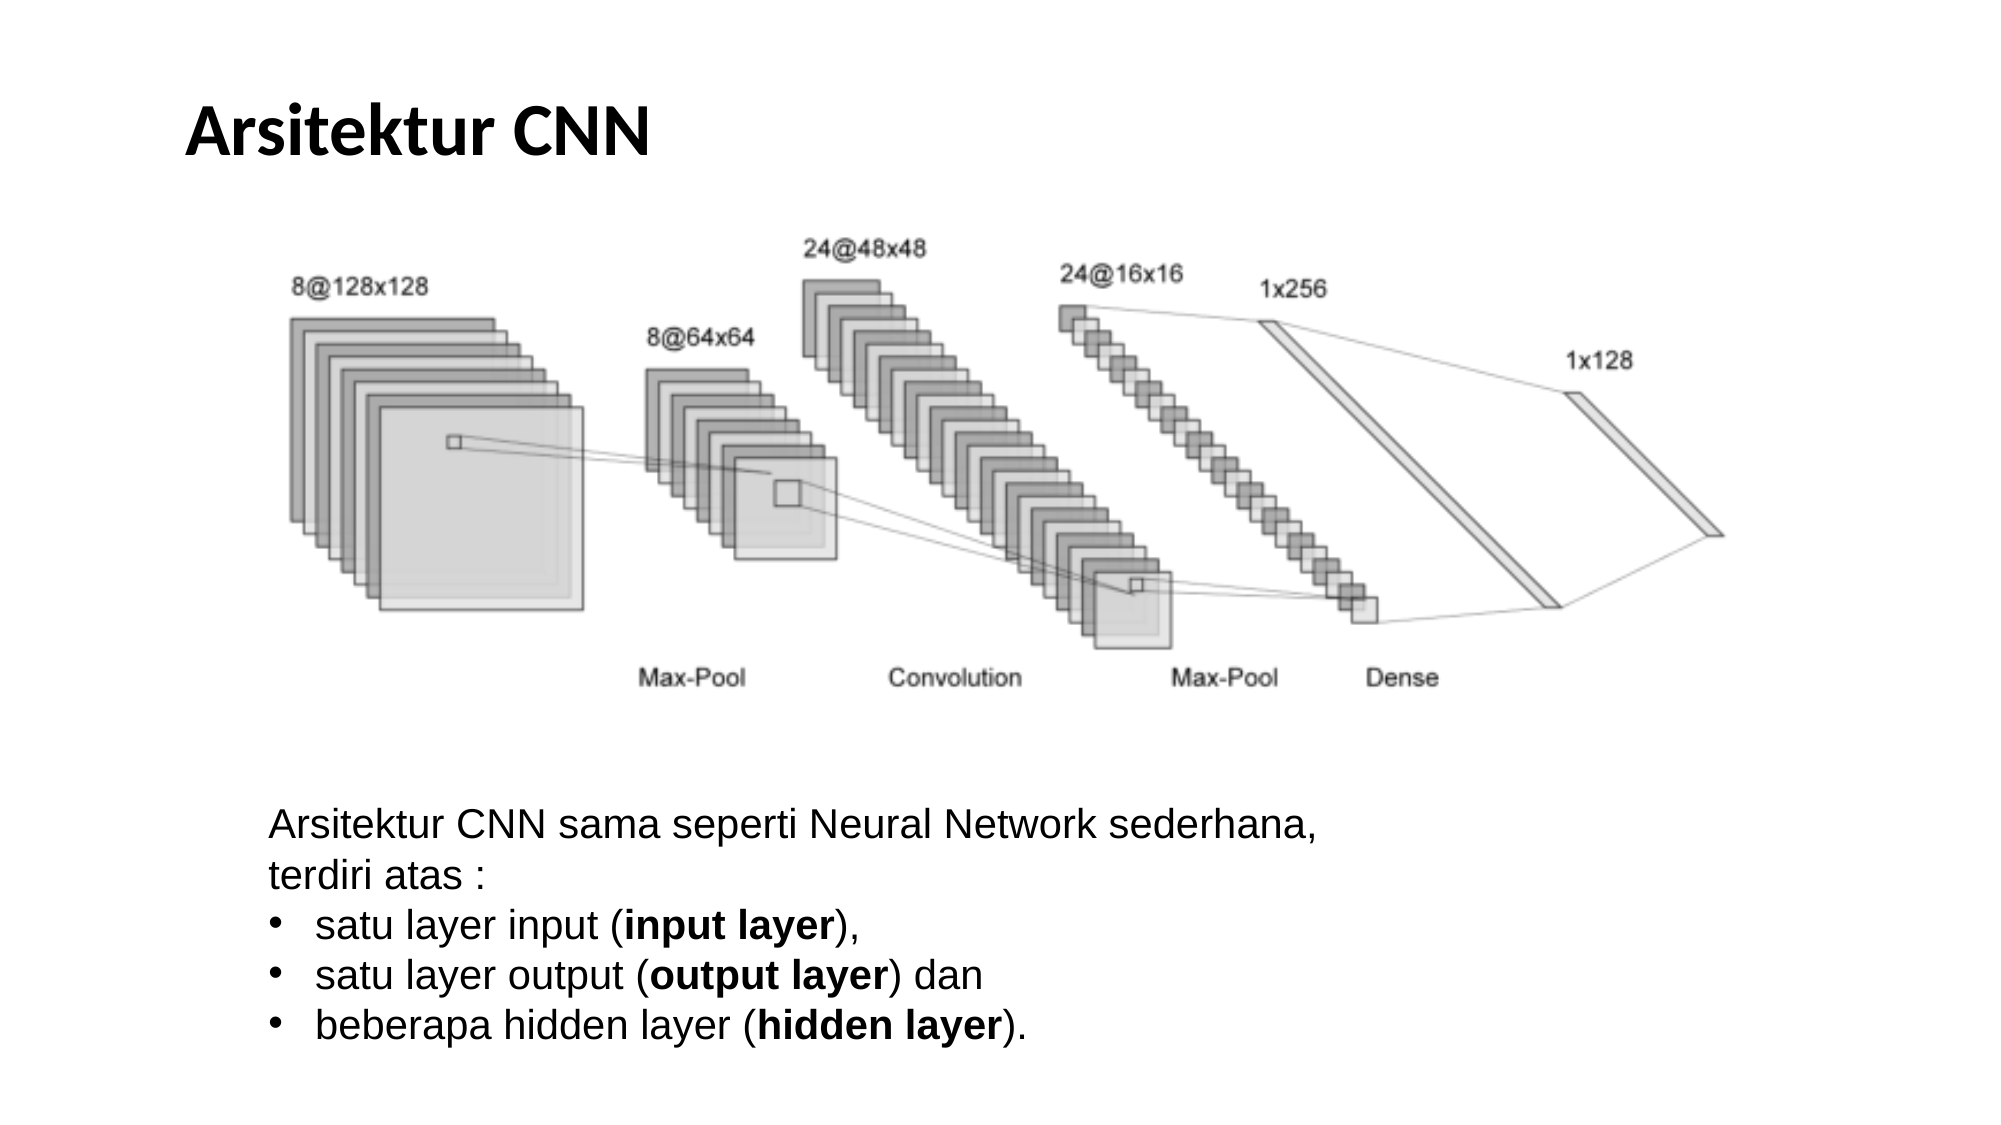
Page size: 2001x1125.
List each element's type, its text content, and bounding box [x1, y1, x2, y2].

text_box Arsitektur CNN [170, 73, 668, 178]
picture [253, 151, 1865, 764]
text_box Arsitektur CNN sama seperti Neural Network sederhana, terdiri atas : satu layer input (input layer), satu layer output (output layer) dan beberapa hidden layer (hidden layer). [253, 789, 1390, 1055]
